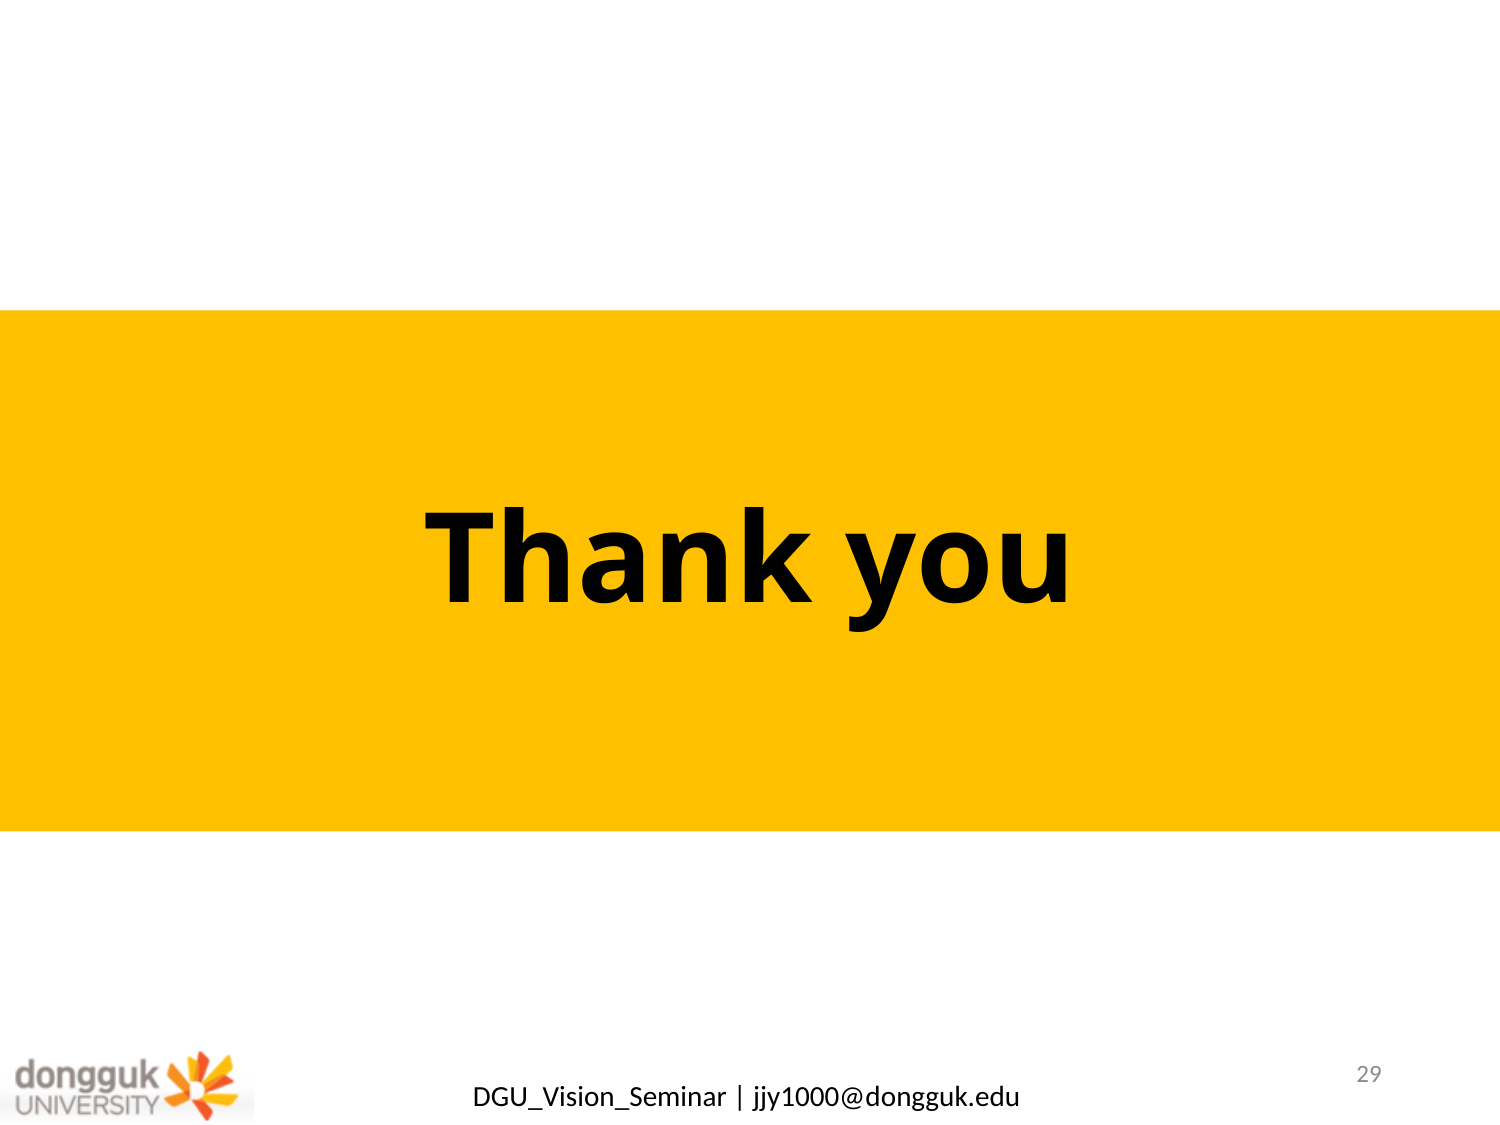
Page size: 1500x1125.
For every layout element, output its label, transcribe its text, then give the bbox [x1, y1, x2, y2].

slide_number 29 [1059, 1042, 1397, 1103]
text_box DGU_Vision_Seminar | jjy1000@dongguk.edu [442, 1069, 1058, 1120]
picture [0, 1036, 254, 1125]
title Thank you [103, 486, 1397, 639]
text_box [0, 309, 1500, 832]
